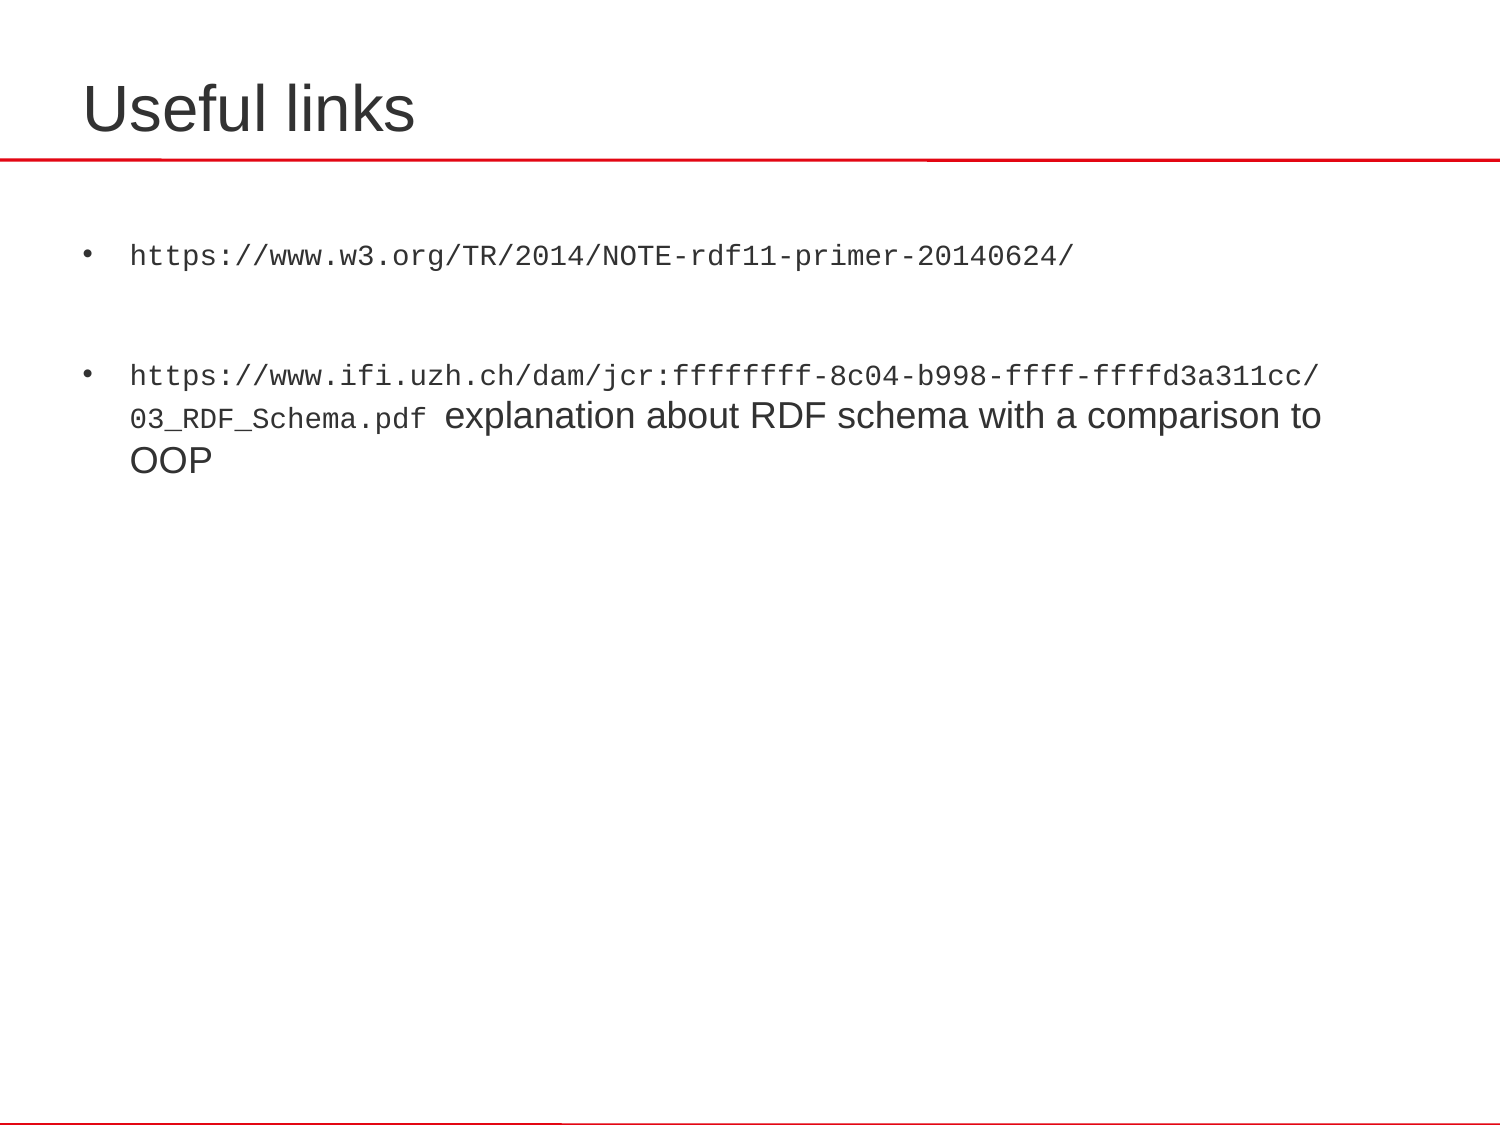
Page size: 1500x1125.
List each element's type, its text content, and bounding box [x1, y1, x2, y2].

title Useful links [82, 66, 1412, 146]
list https://www.w3.org/TR/2014/NOTE-rdf11-primer-20140624/ https://www.ifi.uzh.ch/dam/jcr:ffffffff-8c04-b998-ffff-ffffd3a311cc/03_RDF_Schema.pdf explanation about RDF schema with a comparison to OOP [82, 236, 1412, 1040]
